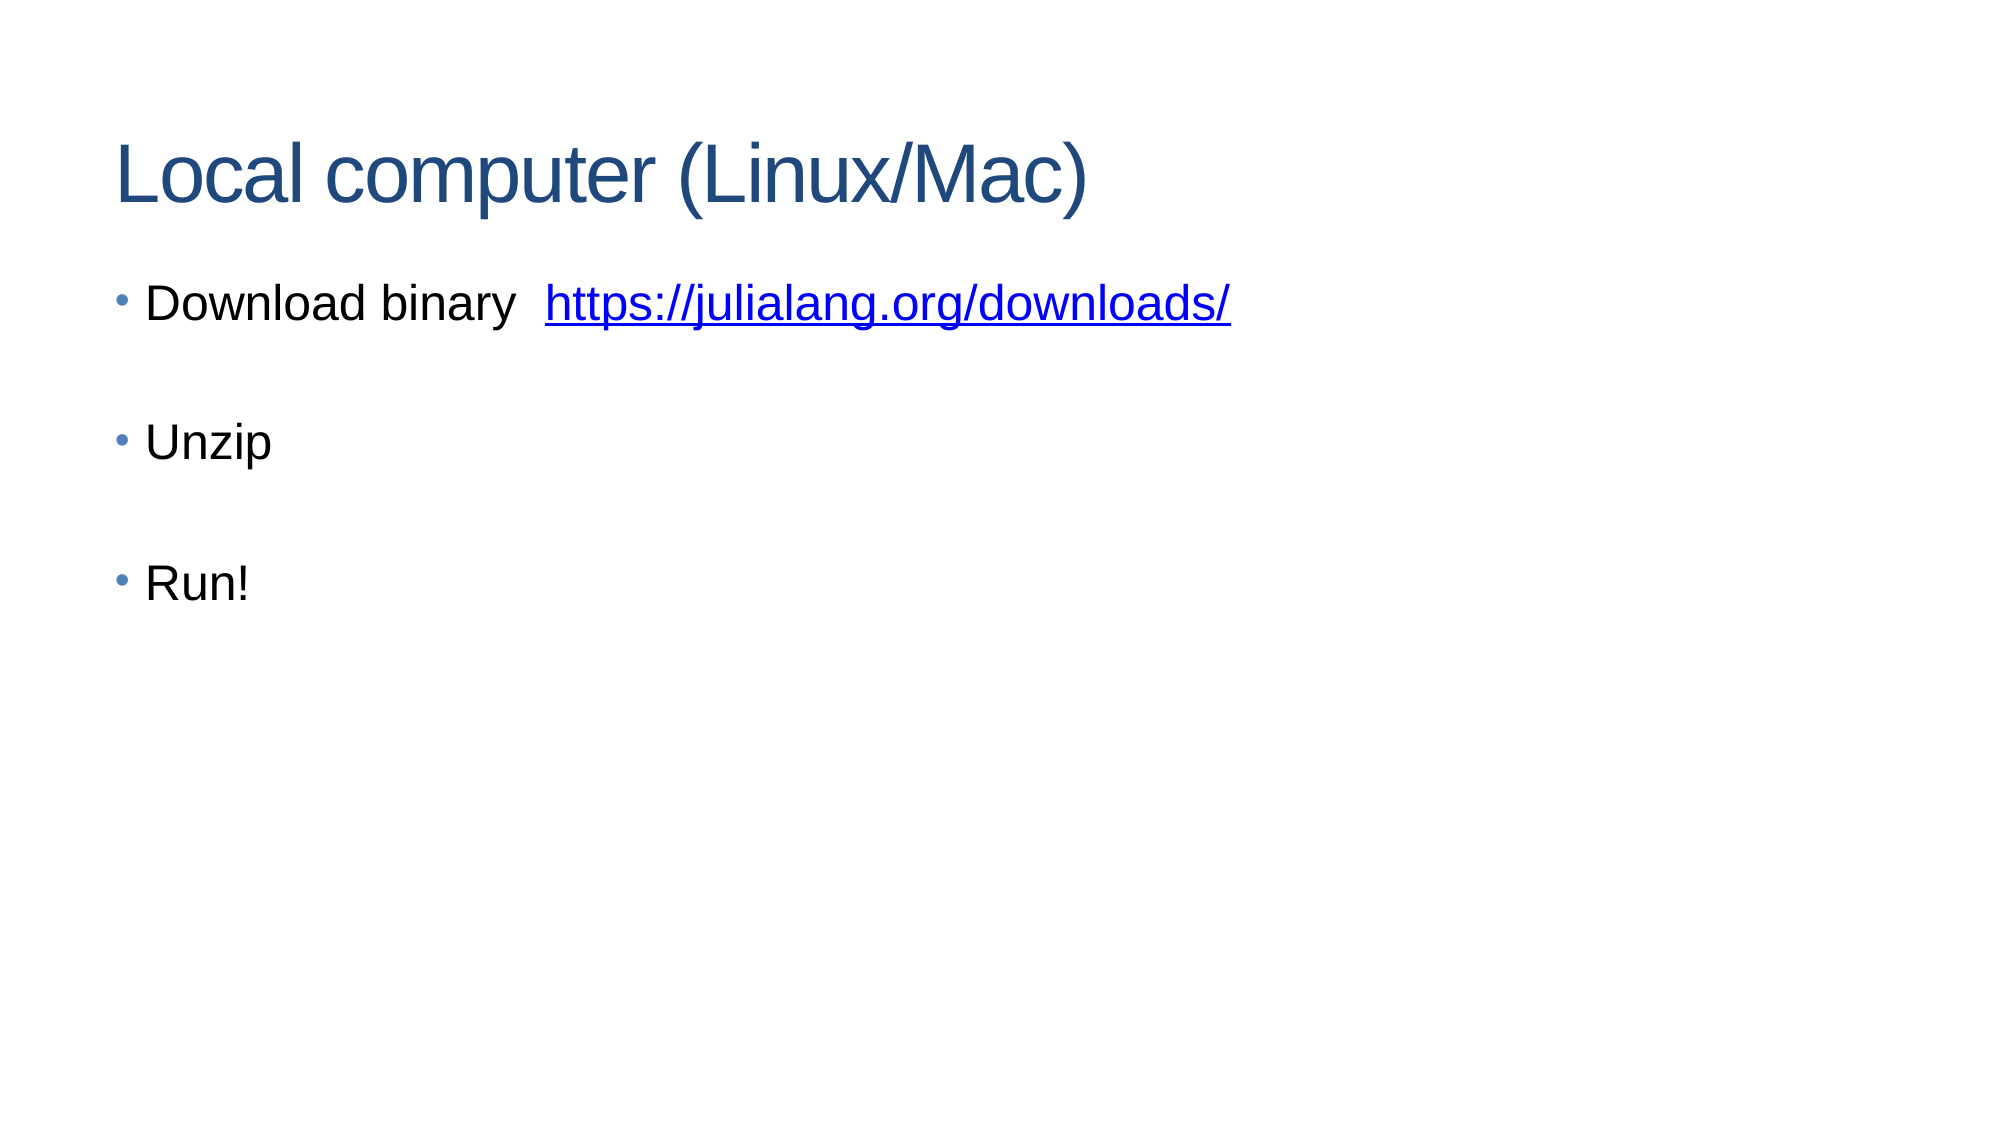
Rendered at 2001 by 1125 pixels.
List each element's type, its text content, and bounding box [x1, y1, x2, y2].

list Download binary https://julialang.org/downloads/ Unzip Run! [99, 262, 1900, 1063]
title Local computer (Linux/Mac) [99, 87, 1900, 250]
